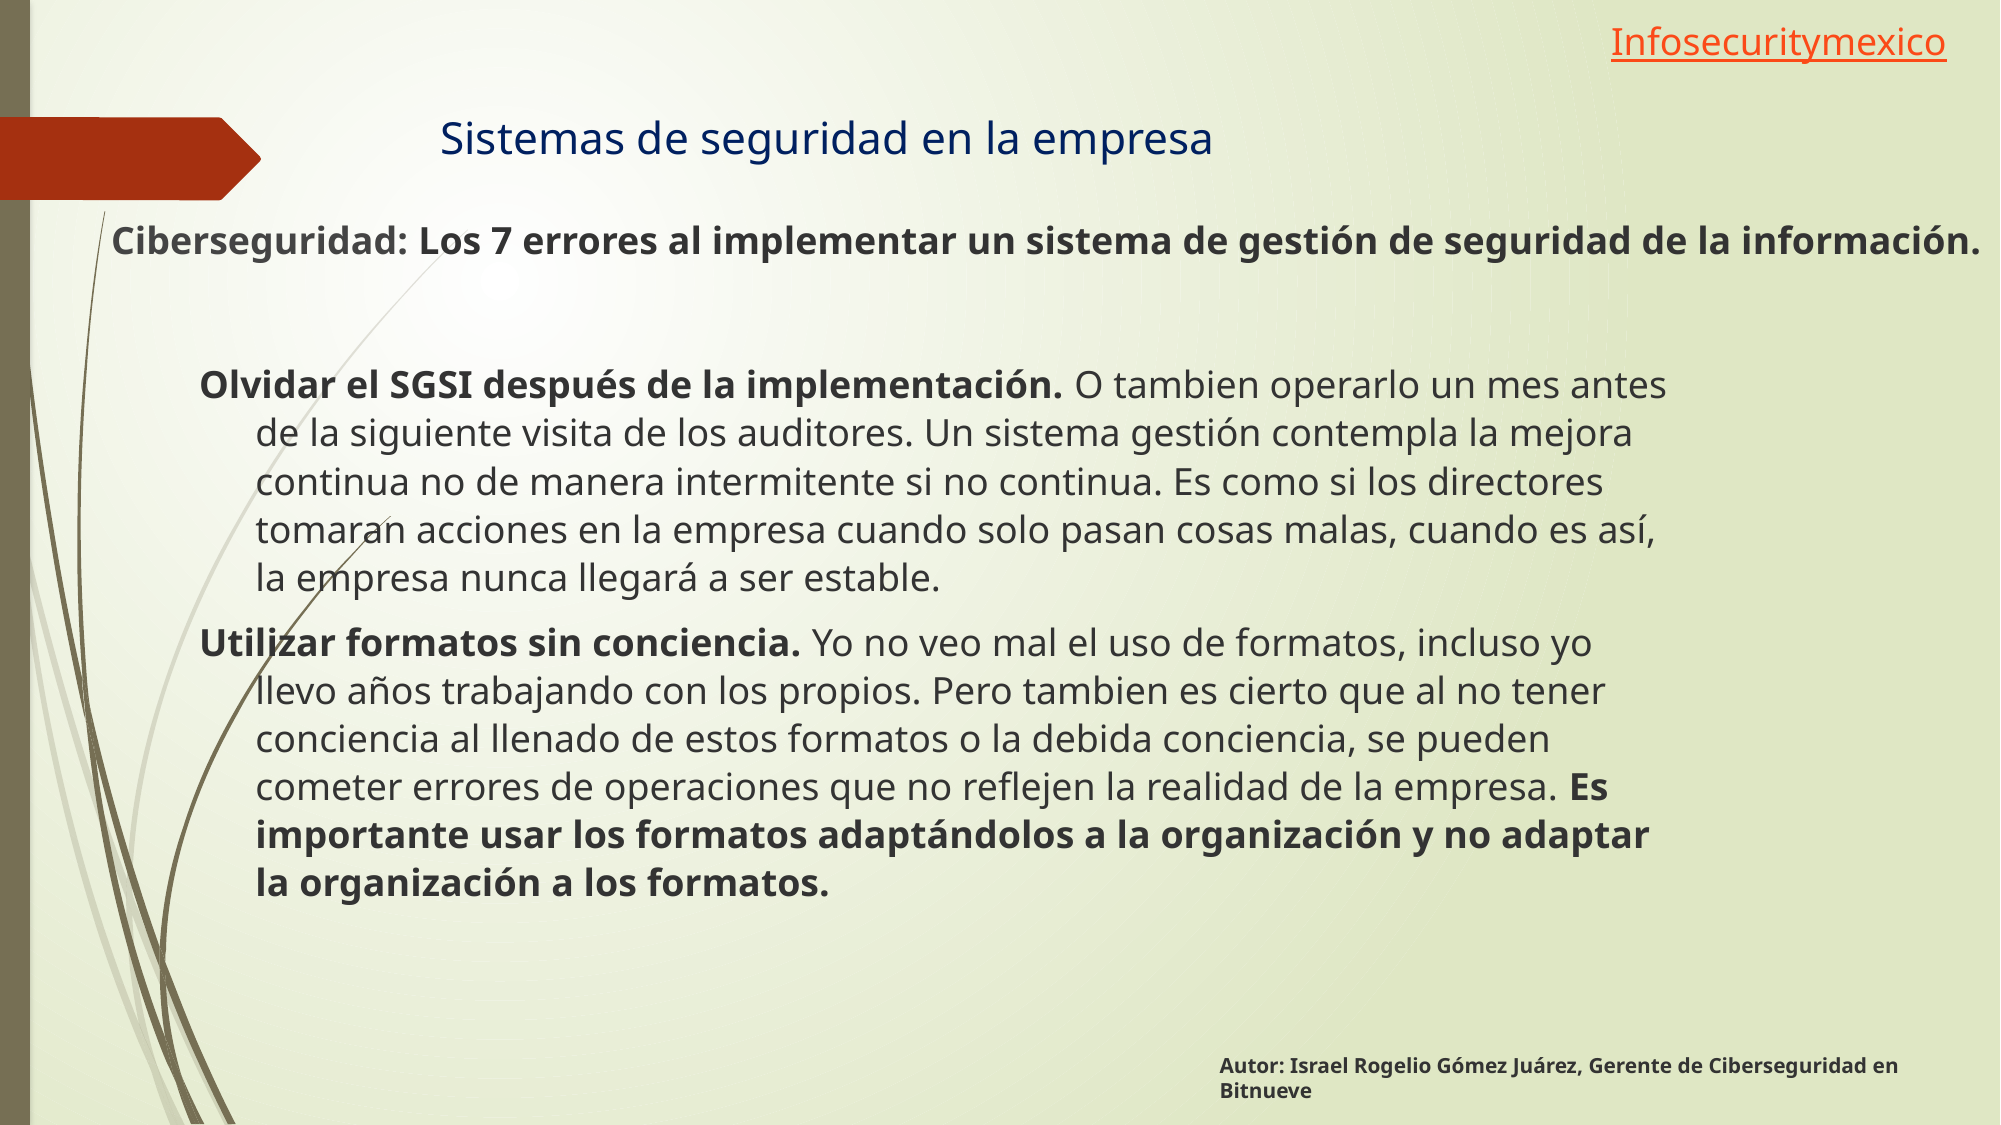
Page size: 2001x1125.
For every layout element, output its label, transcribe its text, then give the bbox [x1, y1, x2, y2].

text_box Olvidar el SGSI después de la implementación. O tambien operarlo un mes antes de la siguiente visita de los auditores. Un sistema gestión contempla la mejora continua no de manera intermitente si no continua. Es como si los directores tomaran acciones en la empresa cuando solo pasan cosas malas, cuando es así, la empresa nunca llegará a ser estable. Utilizar formatos sin conciencia. Yo no veo mal el uso de formatos, incluso yo llevo años trabajando con los propios. Pero tambien es cierto que al no tener conciencia al llenado de estos formatos o la debida conciencia, se pueden cometer errores de operaciones que no reflejen la realidad de la empresa. Es importante usar los formatos adaptándolos a la organización y no adaptar la organización a los formatos. [184, 350, 1685, 912]
text_box Sistemas de seguridad en la empresa [425, 102, 1506, 172]
text_box Ciberseguridad: Los 7 errores al implementar un sistema de gestión de seguridad de la información. [96, 210, 2000, 315]
text_box Infosecuritymexico [1596, 10, 1962, 77]
text_box Autor: Israel Rogelio Gómez Juárez, Gerente de Ciberseguridad en Bitnueve [1204, 1045, 1966, 1111]
